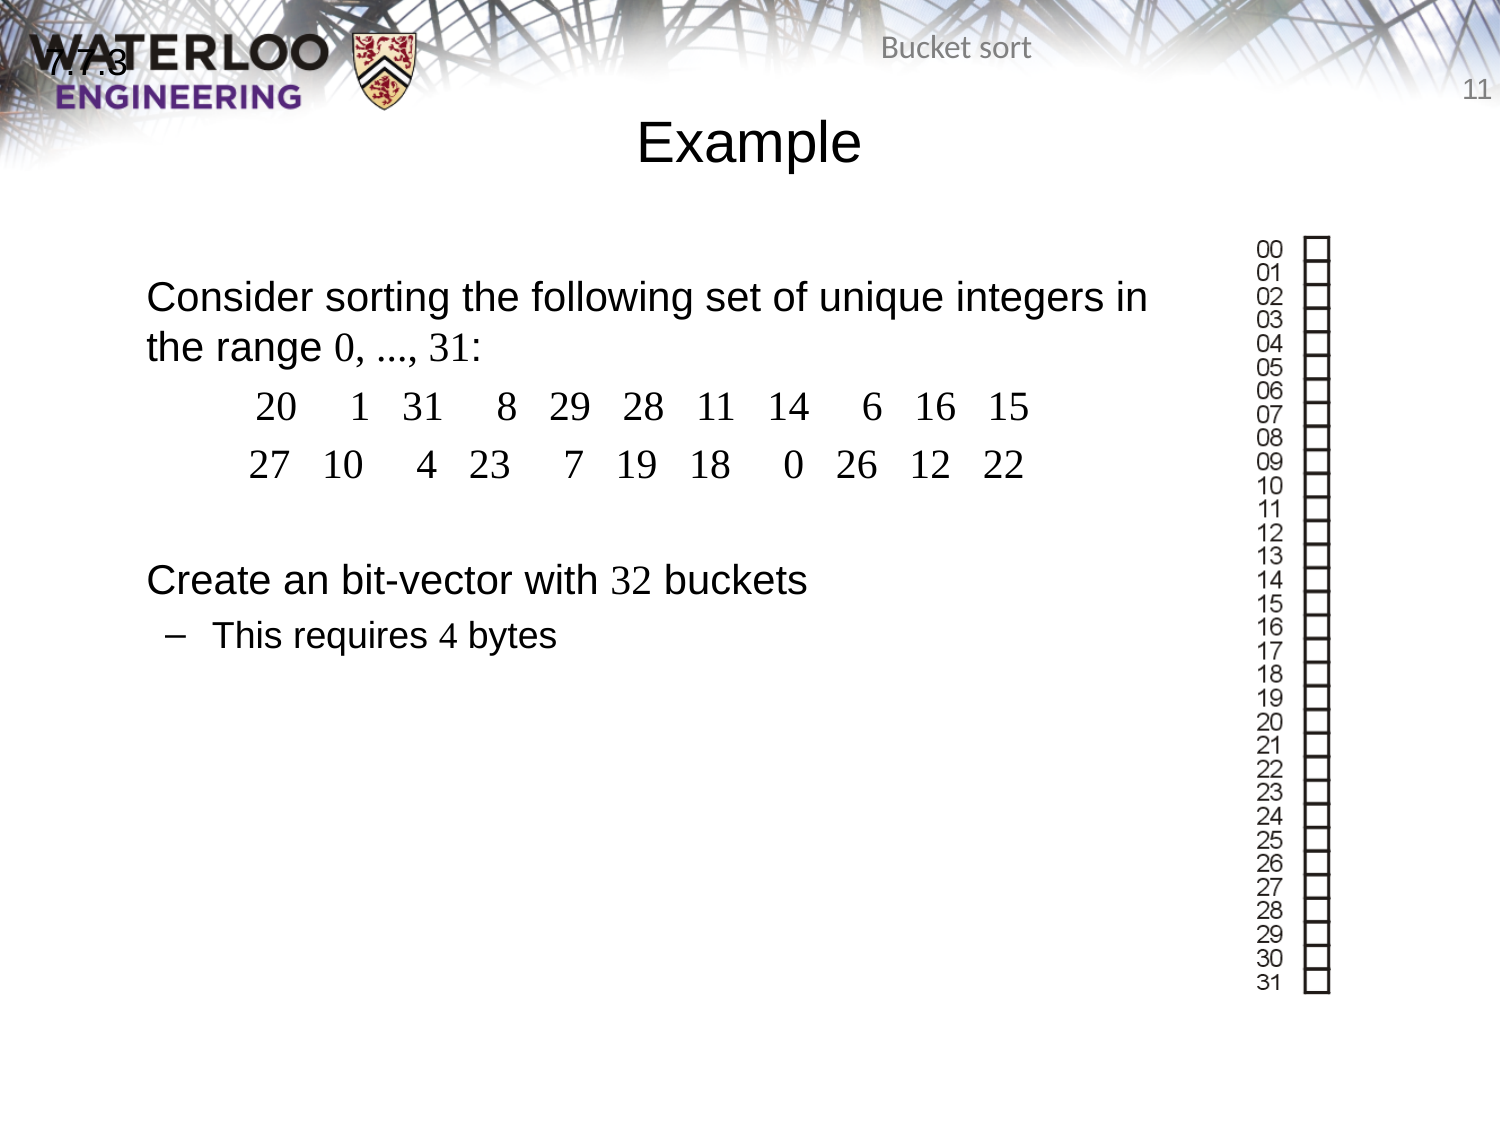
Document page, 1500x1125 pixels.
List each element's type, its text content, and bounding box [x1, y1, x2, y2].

title Example [74, 44, 1426, 233]
picture [0, 0, 1500, 1125]
text_box 7.7.3 [30, 30, 143, 91]
list Consider sorting the following set of unique integers in the range 0, ..., 31: 20 1 31 8 29 28 11 14 6 16 15 27 10 4 23 7 19 18 0 26 12 22 Create an bit-vector with 32 buckets This requires 4 bytes [74, 262, 1211, 1006]
